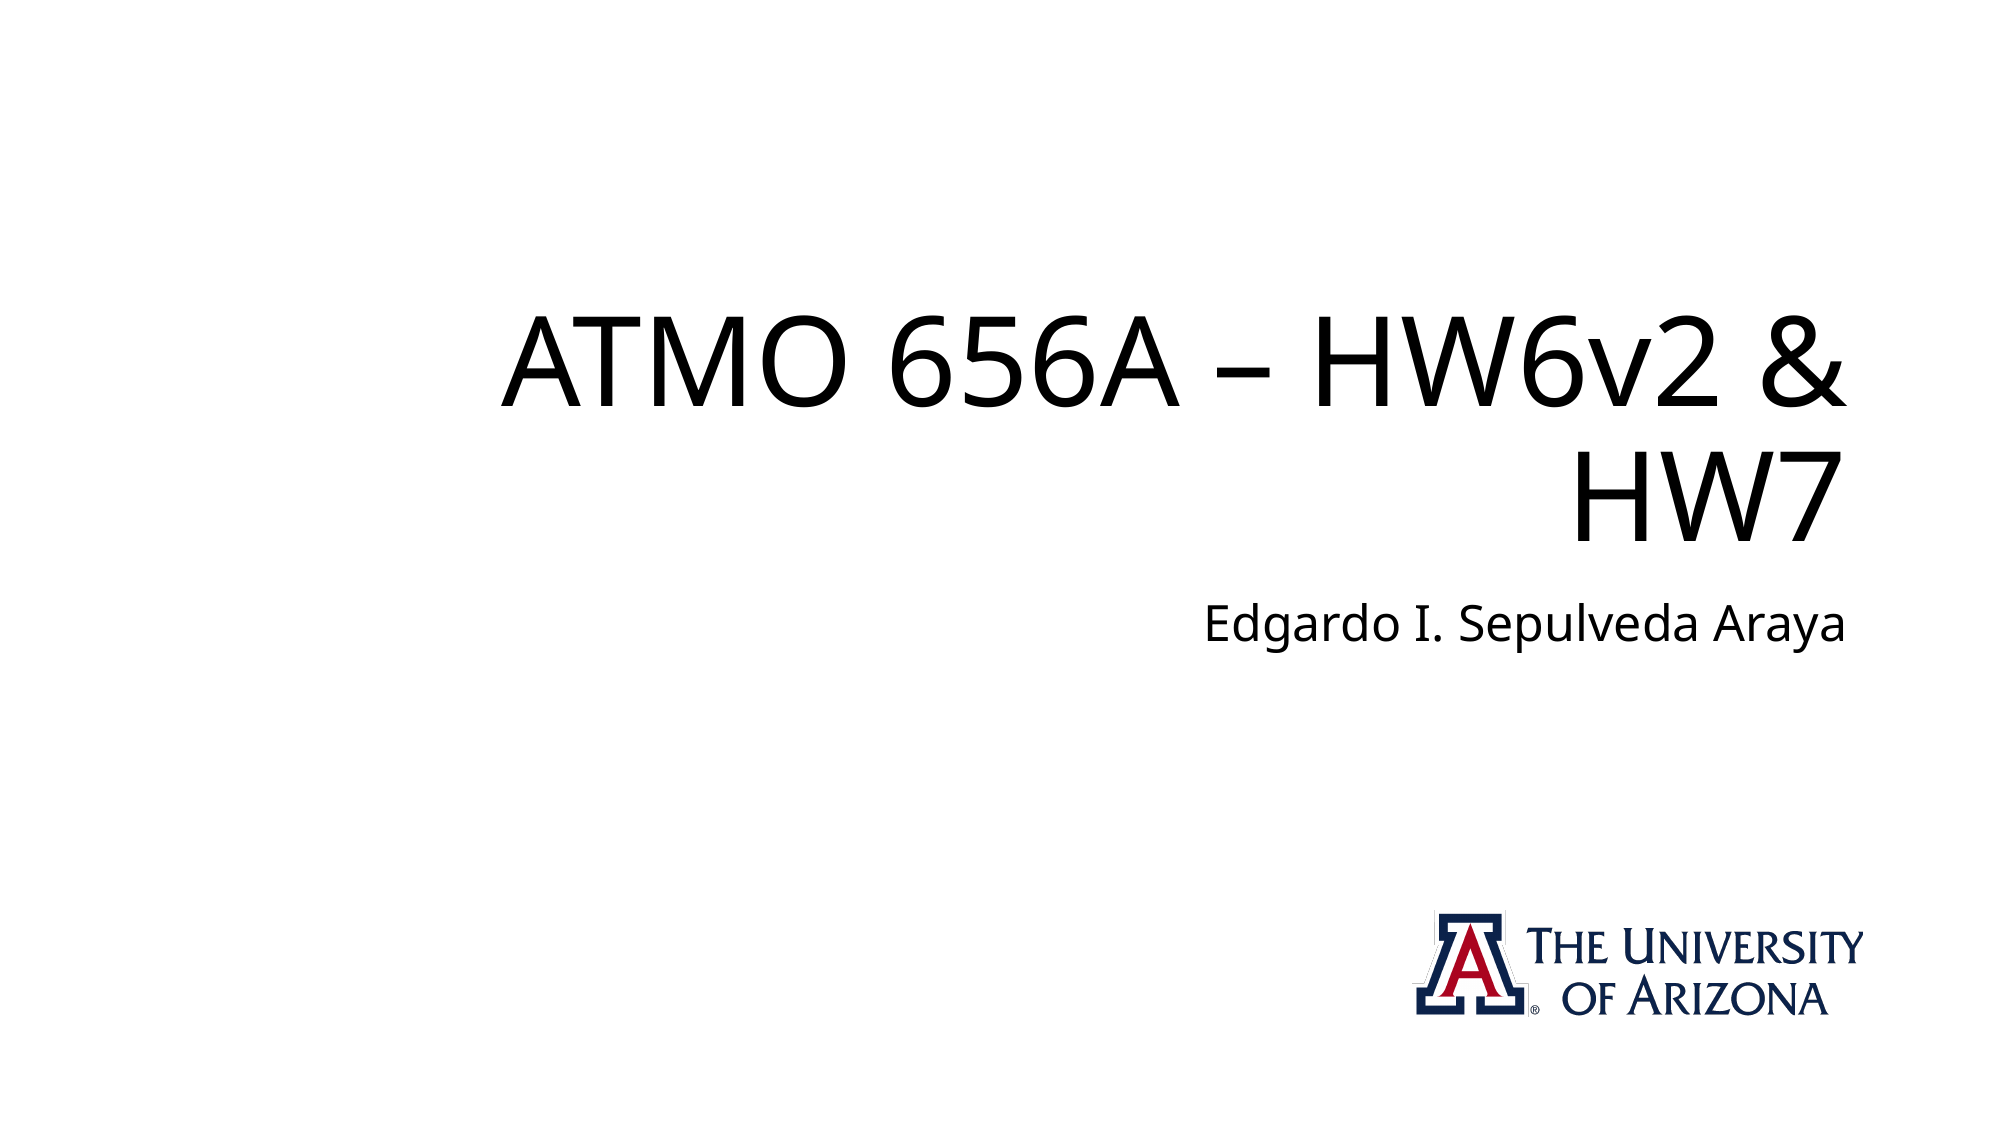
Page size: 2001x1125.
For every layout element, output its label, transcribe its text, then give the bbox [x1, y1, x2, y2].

title ATMO 656A – HW6v2 & HW7 [362, 139, 1863, 576]
subtitle Edgardo I. Sepulveda Araya [137, 590, 1863, 863]
picture [1412, 910, 1863, 1017]
